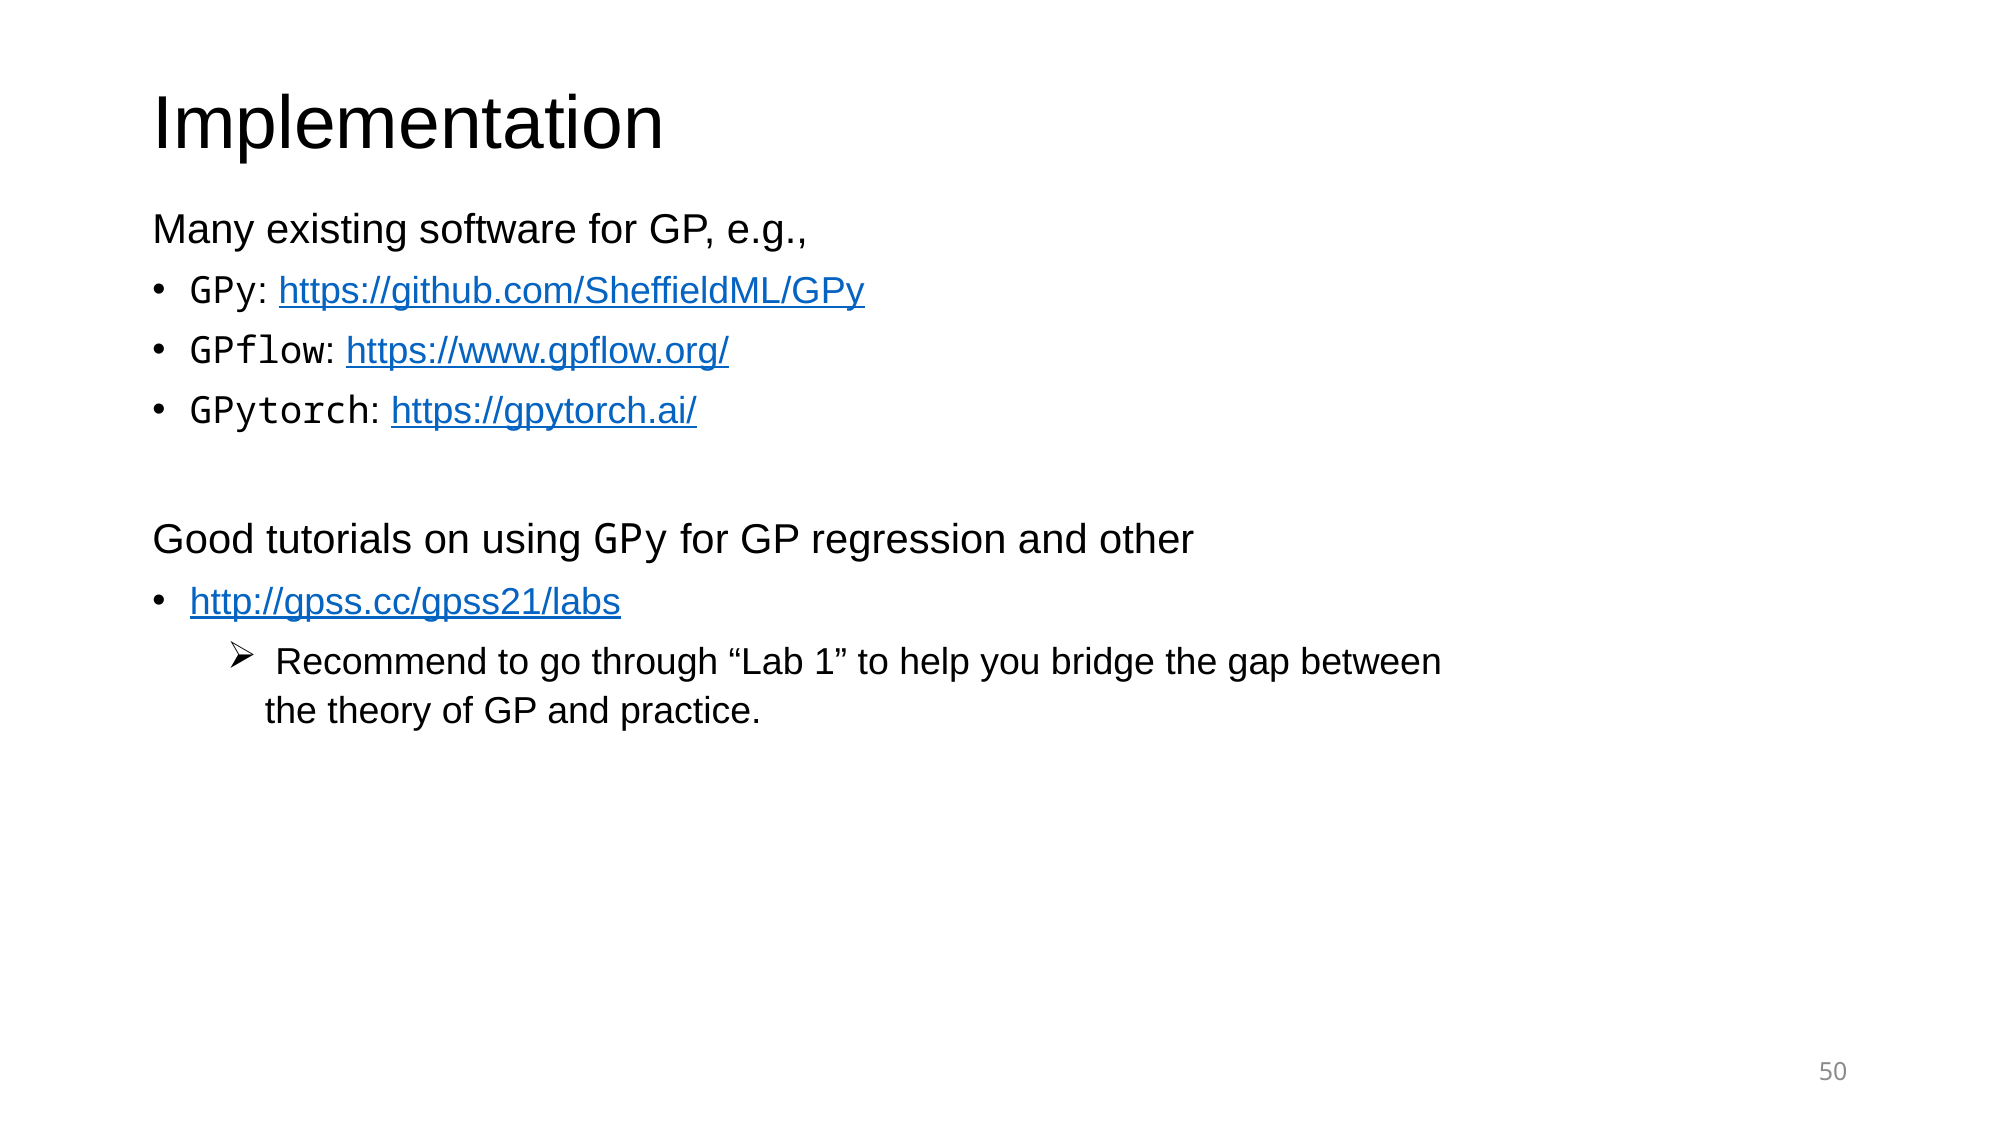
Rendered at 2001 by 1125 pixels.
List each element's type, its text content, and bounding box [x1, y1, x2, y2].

slide_number 50 [1412, 1042, 1863, 1103]
title Implementation [137, 59, 1863, 189]
list Many existing software for GP, e.g., GPy: https://github.com/SheffieldML/GPy GPflow: https://www.gpflow.org/ GPytorch: https://gpytorch.ai/ Good tutorials on using GPy for GP regression and other http://gpss.cc/gpss21/labs Recommend to go through “Lab 1” to help you bridge the gap between the theory of GP and practice. [137, 188, 1497, 1043]
